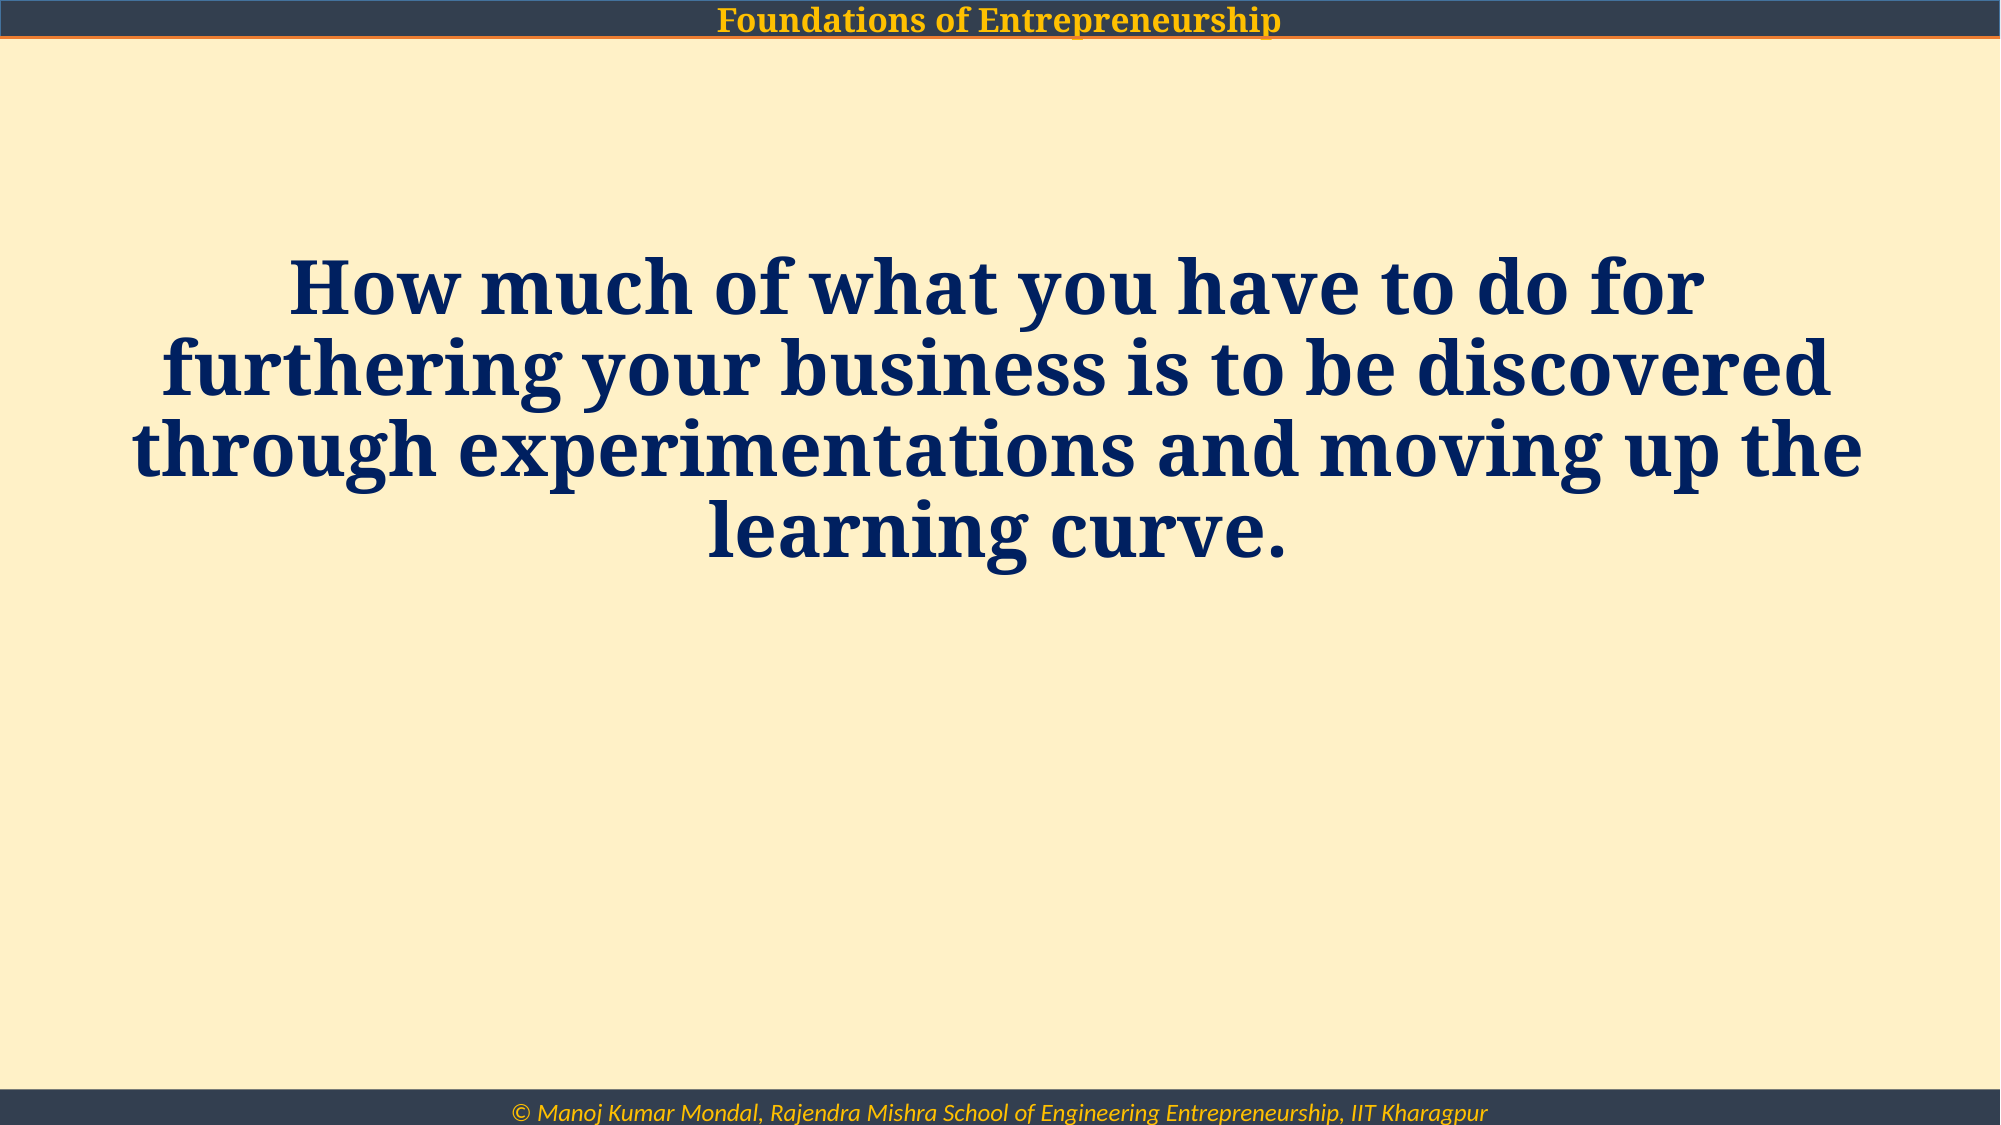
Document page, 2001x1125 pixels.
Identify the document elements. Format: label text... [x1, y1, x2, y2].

title How much of what you have to do for furthering your business is to be discovered through experimentations and moving up the learning curve. [107, 203, 1890, 622]
